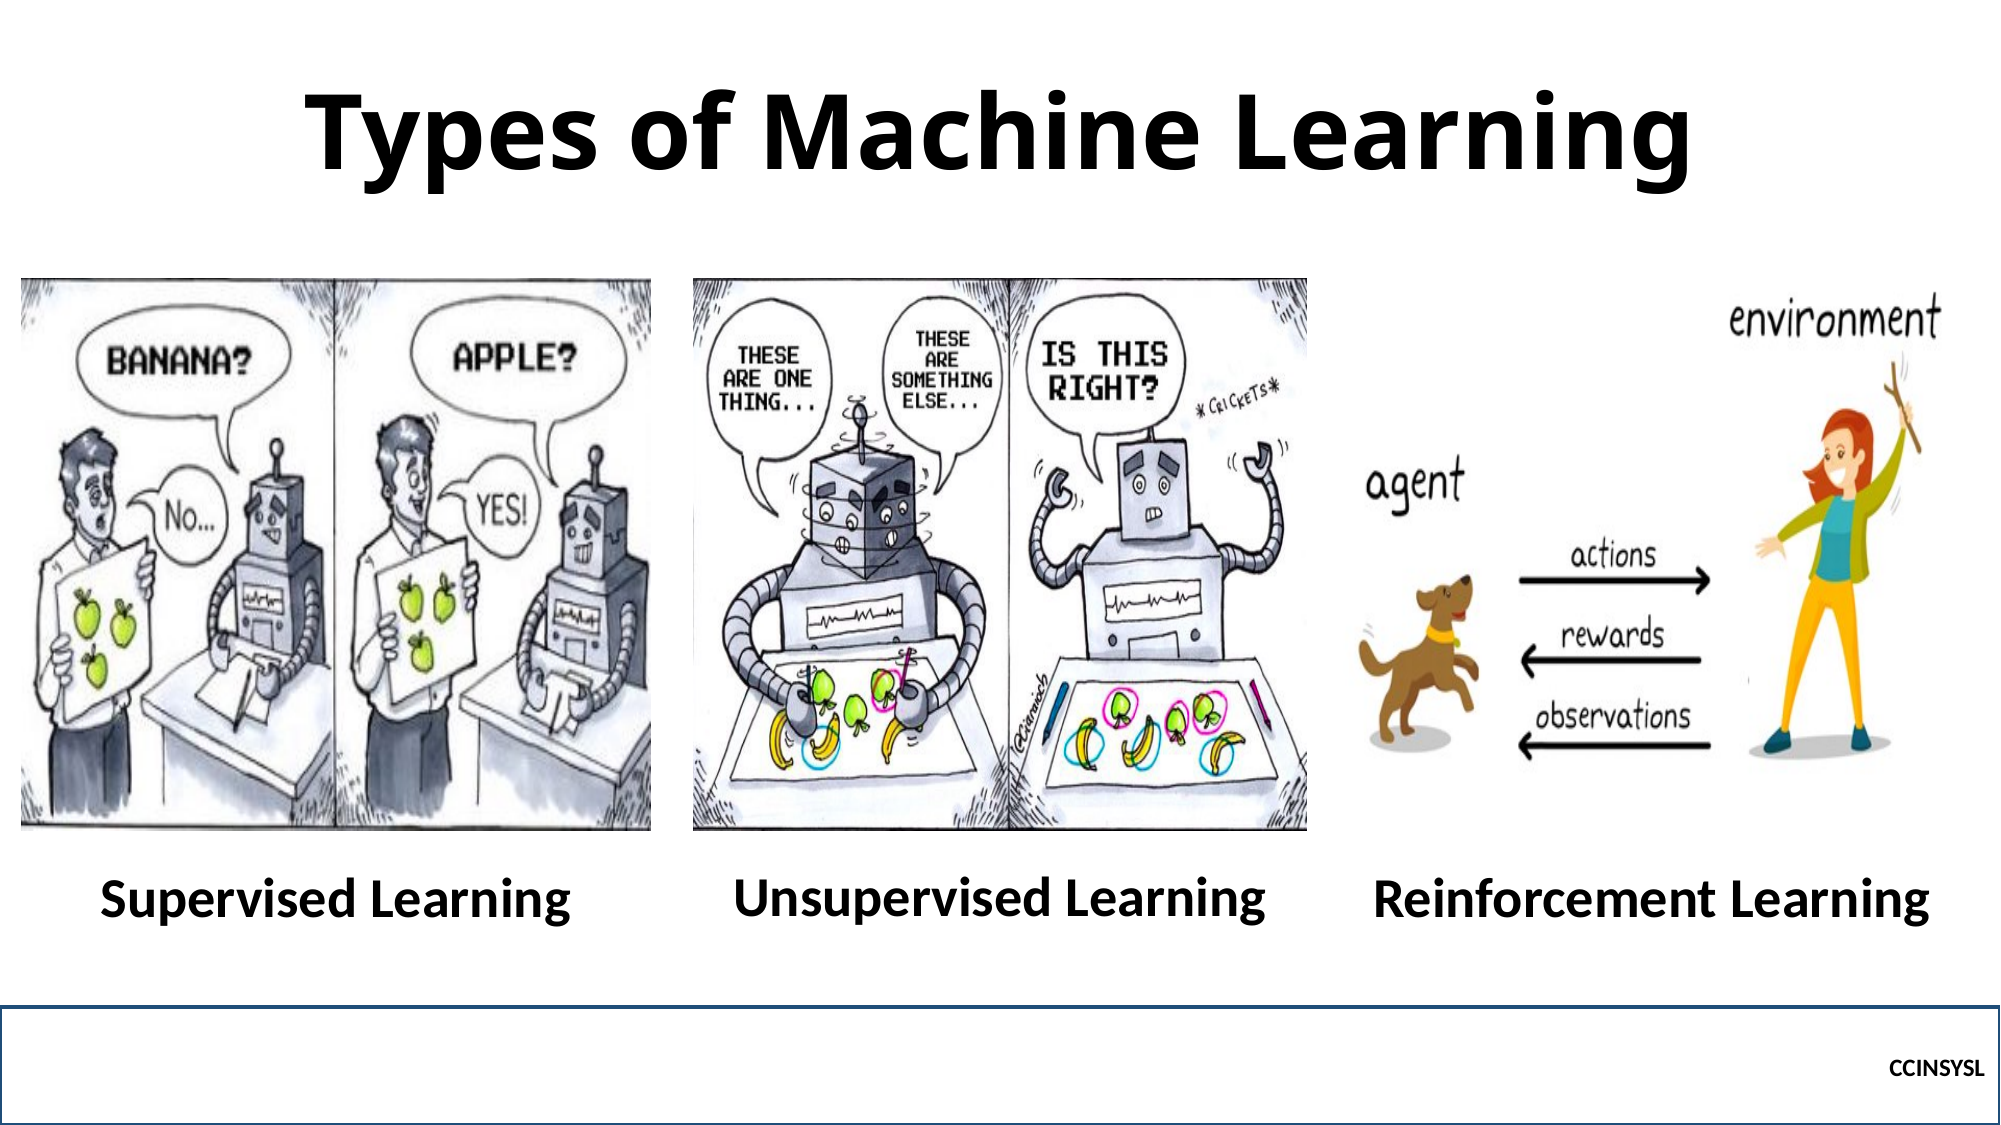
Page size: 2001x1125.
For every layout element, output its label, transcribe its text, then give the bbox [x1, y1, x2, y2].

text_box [693, 278, 1307, 980]
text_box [1326, 278, 1979, 980]
title Types of Machine Learning [249, 81, 1750, 200]
footer CCINSYSL [0, 1007, 2000, 1125]
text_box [21, 278, 651, 980]
